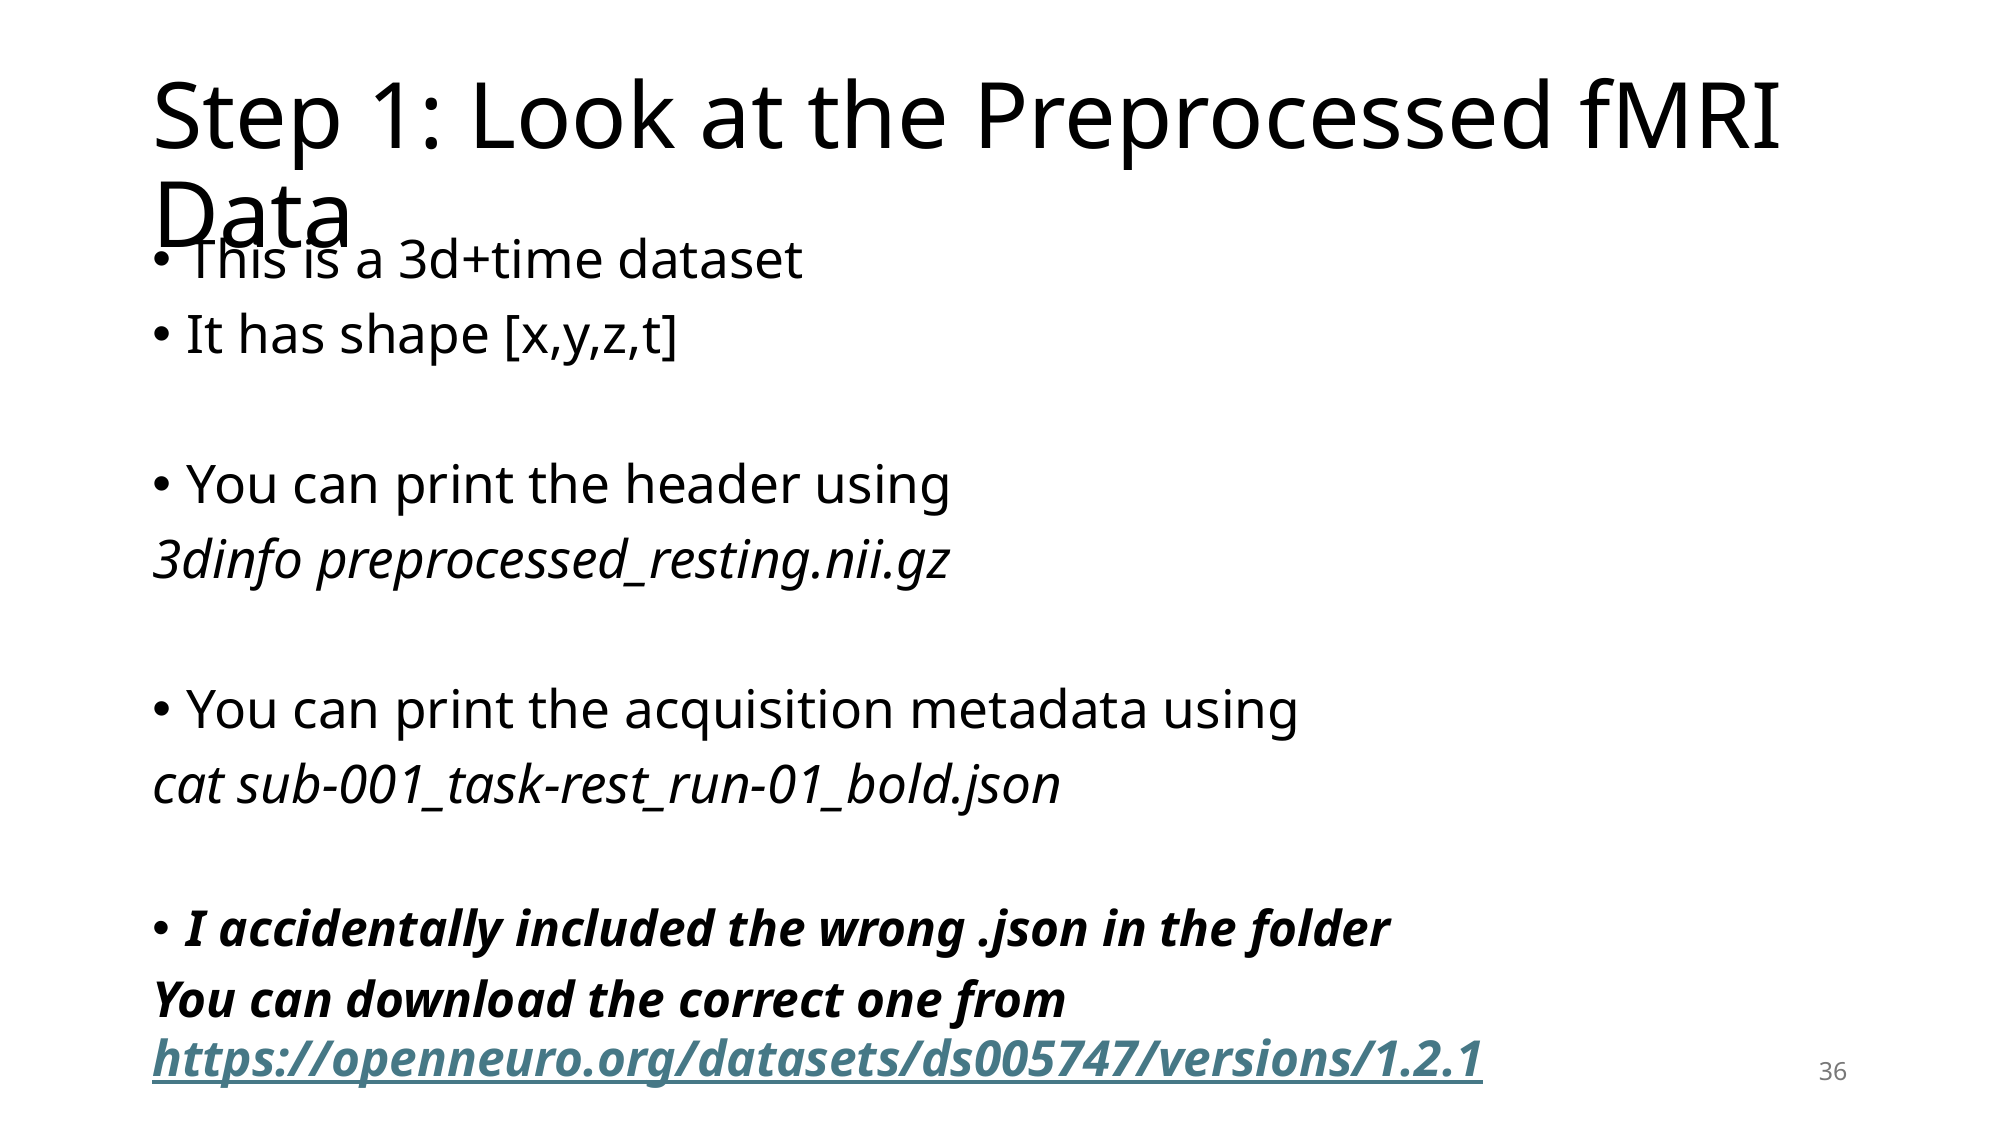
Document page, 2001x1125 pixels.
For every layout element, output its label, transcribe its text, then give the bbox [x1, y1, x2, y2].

list This is a 3d+time dataset It has shape [x,y,z,t] You can print the header using 3dinfo preprocessed_resting.nii.gz You can print the acquisition metadata using cat sub-001_task-rest_run-01_bold.json I accidentally included the wrong .json in the folder You can download the correct one from https://openneuro.org/datasets/ds005747/versions/1.2.1 [137, 224, 1863, 1103]
slide_number 36 [1412, 1042, 1863, 1103]
title Step 1: Look at the Preprocessed fMRI Data [137, 59, 1863, 224]
